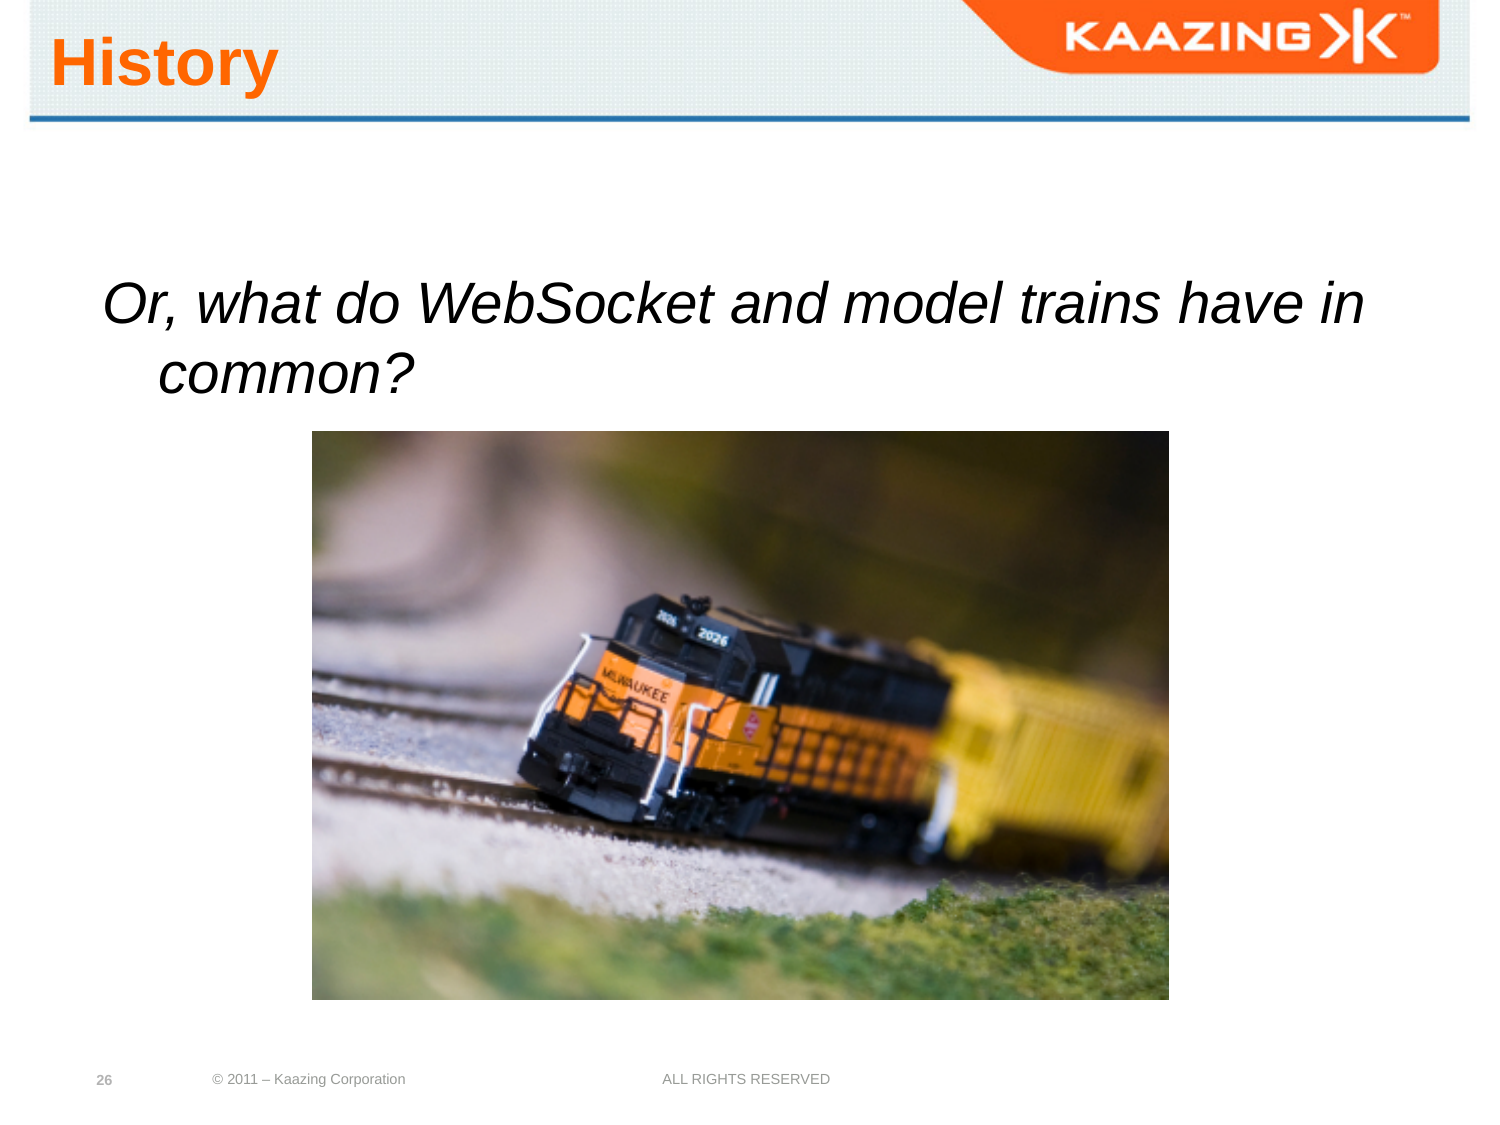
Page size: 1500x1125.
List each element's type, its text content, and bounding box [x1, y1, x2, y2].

title History [50, 12, 1338, 113]
picture [0, 0, 1500, 1125]
text_box Or, what do WebSocket and model trains have in common? [87, 257, 1388, 1000]
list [312, 431, 1169, 1001]
